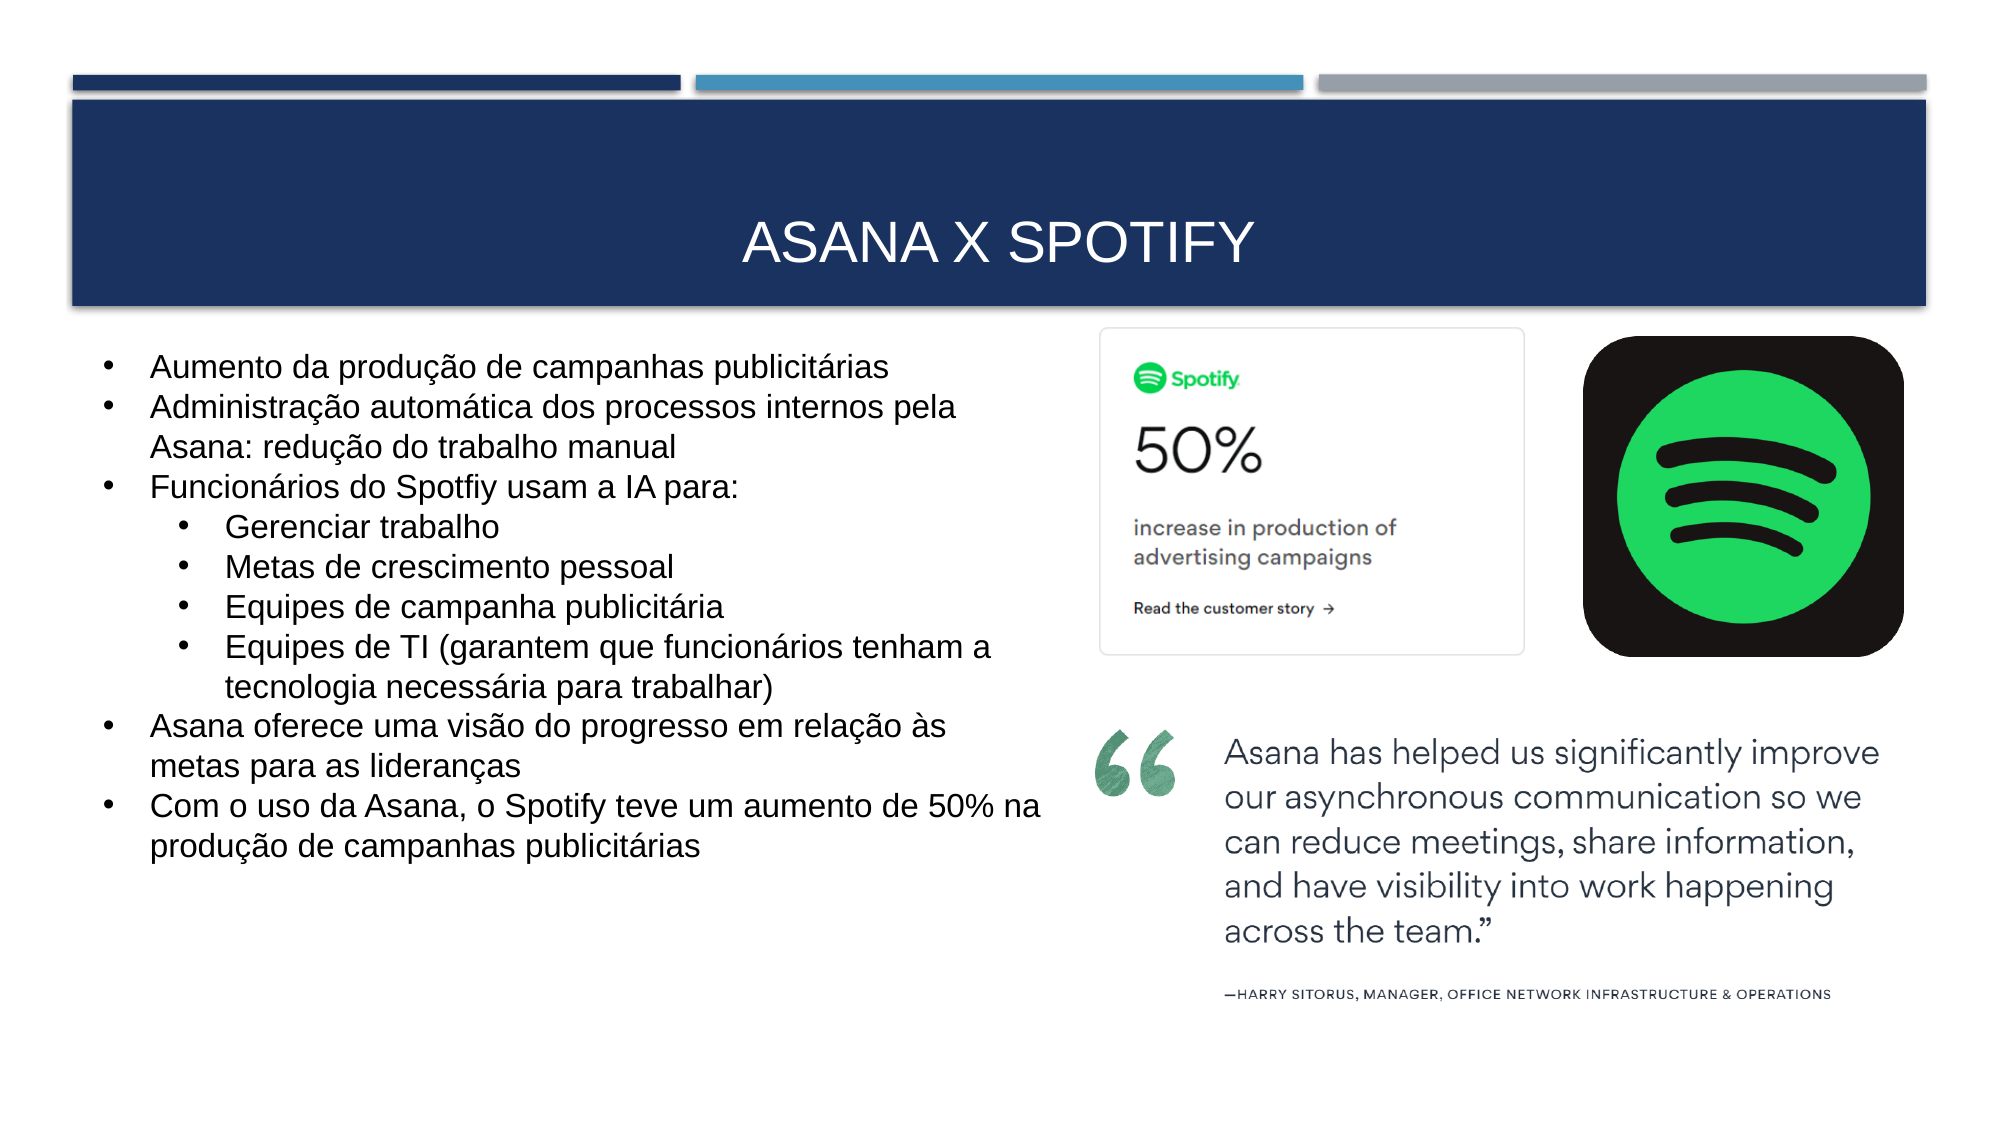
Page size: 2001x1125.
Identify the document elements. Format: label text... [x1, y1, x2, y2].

title Asana x spotify [94, 119, 1904, 282]
picture [1090, 324, 1531, 669]
text_box Aumento da produção de campanhas publicitárias Administração automática dos processos internos pela Asana: redução do trabalho manual Funcionários do Spotfiy usam a IA para: Gerenciar trabalho Metas de crescimento pessoal Equipes de campanha publicitária Equipes de TI (garantem que funcionários tenham a tecnologia necessária para trabalhar) Asana oferece uma visão do progresso em relação às metas para as lideranças Com o uso da Asana, o Spotify teve um aumento de 50% na produção de campanhas publicitárias [87, 337, 1063, 917]
picture [1583, 335, 1905, 657]
picture [1090, 710, 1905, 1028]
